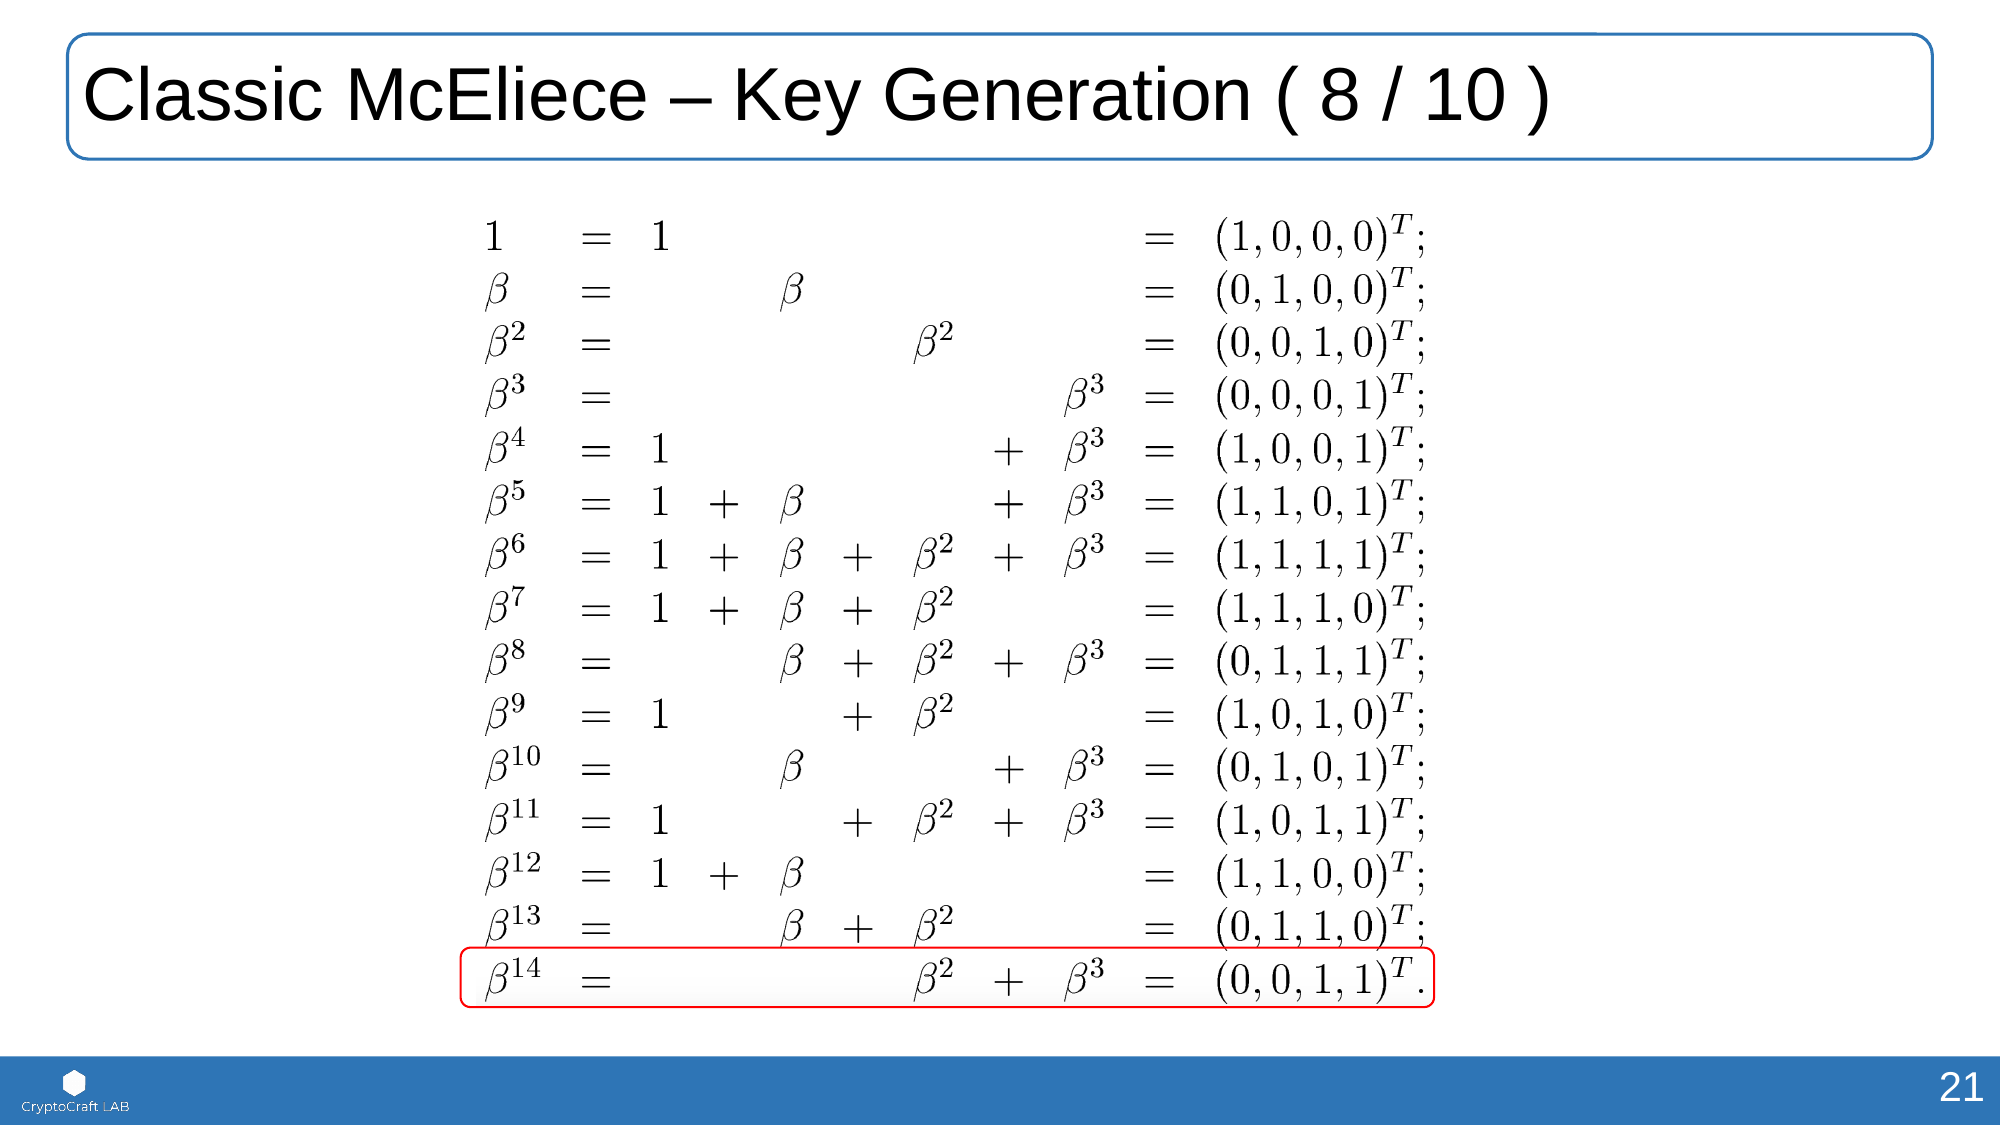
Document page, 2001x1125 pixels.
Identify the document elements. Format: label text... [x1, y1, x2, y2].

title Classic McEliece – Key Generation ( 8 / 10 ) [67, 34, 1933, 160]
picture [476, 212, 1430, 1008]
picture [13, 1061, 138, 1123]
text_box [459, 946, 1426, 1009]
text_box [1430, 948, 1436, 1007]
